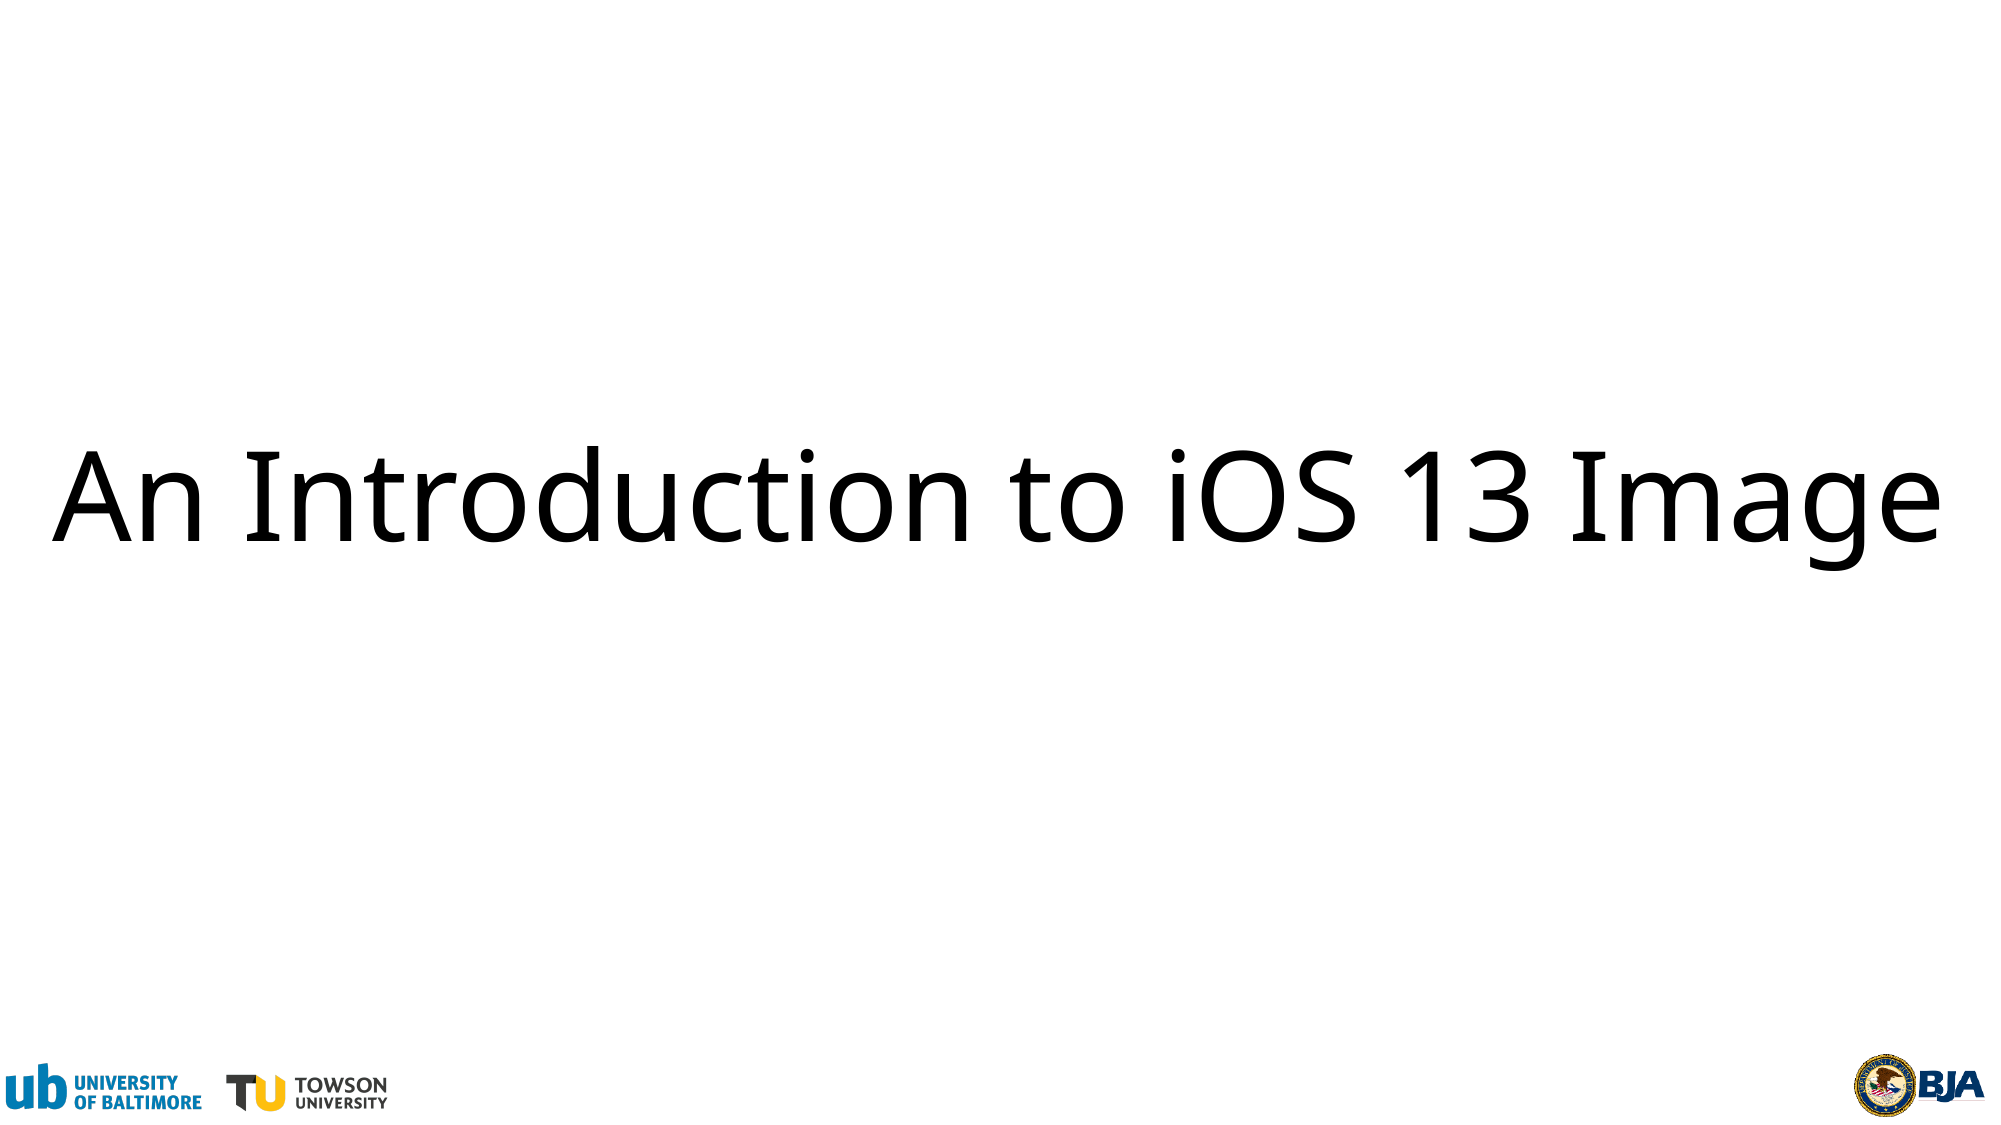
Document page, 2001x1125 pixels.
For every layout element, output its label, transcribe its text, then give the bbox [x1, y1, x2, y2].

picture [1854, 1054, 1986, 1117]
title An Introduction to iOS 13 Image [0, 184, 2000, 576]
picture [0, 1031, 407, 1125]
